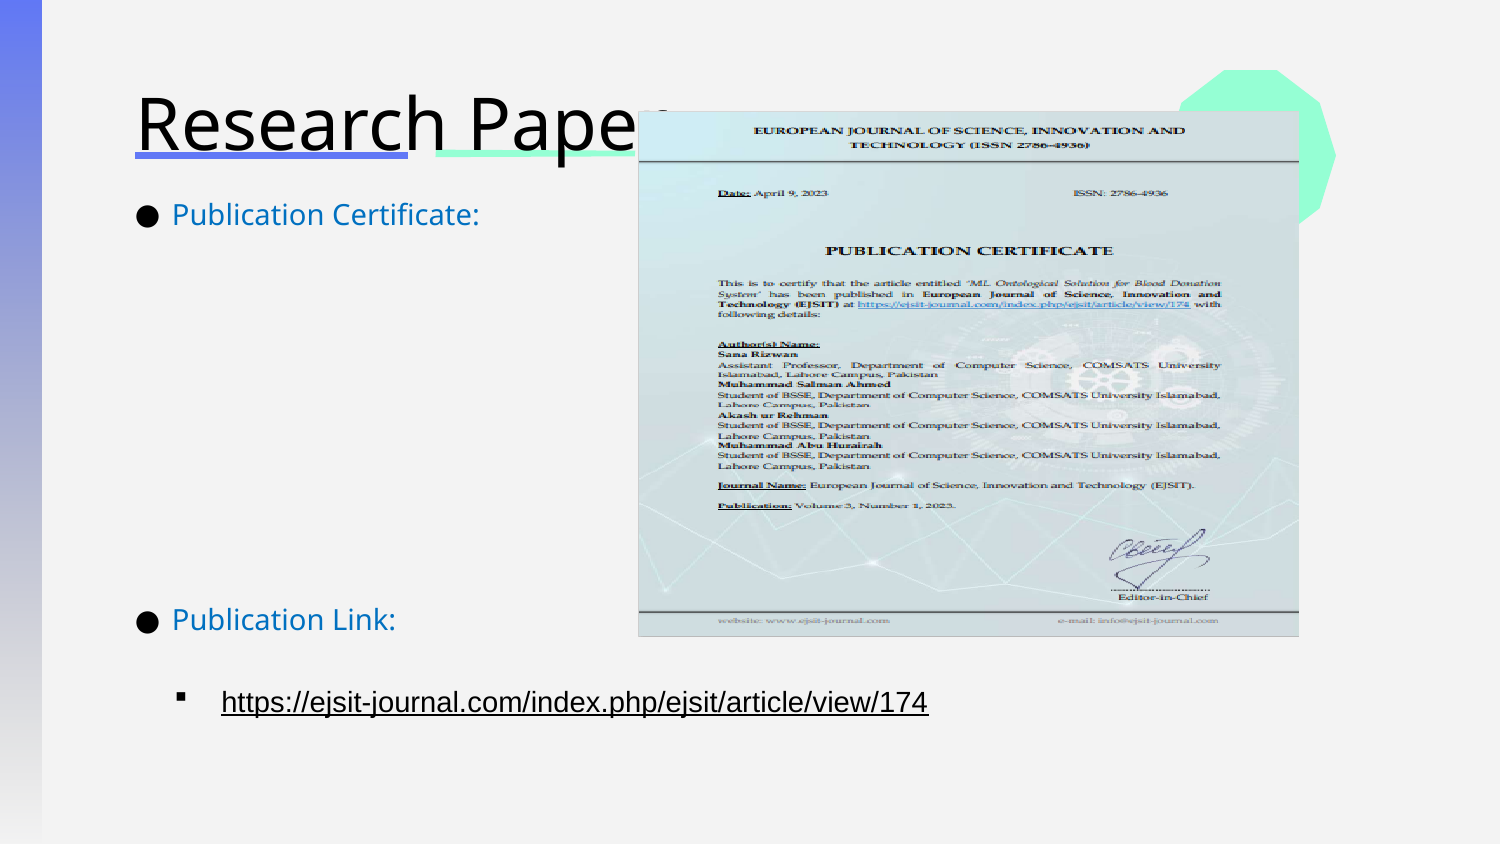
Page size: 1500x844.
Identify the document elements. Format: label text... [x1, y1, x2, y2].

text_box Publication Link: [111, 586, 436, 663]
text_box Publication Certificate: [111, 180, 590, 257]
text_box [0, 0, 42, 844]
text_box https://ejsit-journal.com/index.php/ejsit/article/view/174 [159, 640, 1408, 726]
title Research Paper [120, 62, 1220, 157]
picture [638, 110, 1299, 637]
text_box [1179, 70, 1337, 221]
